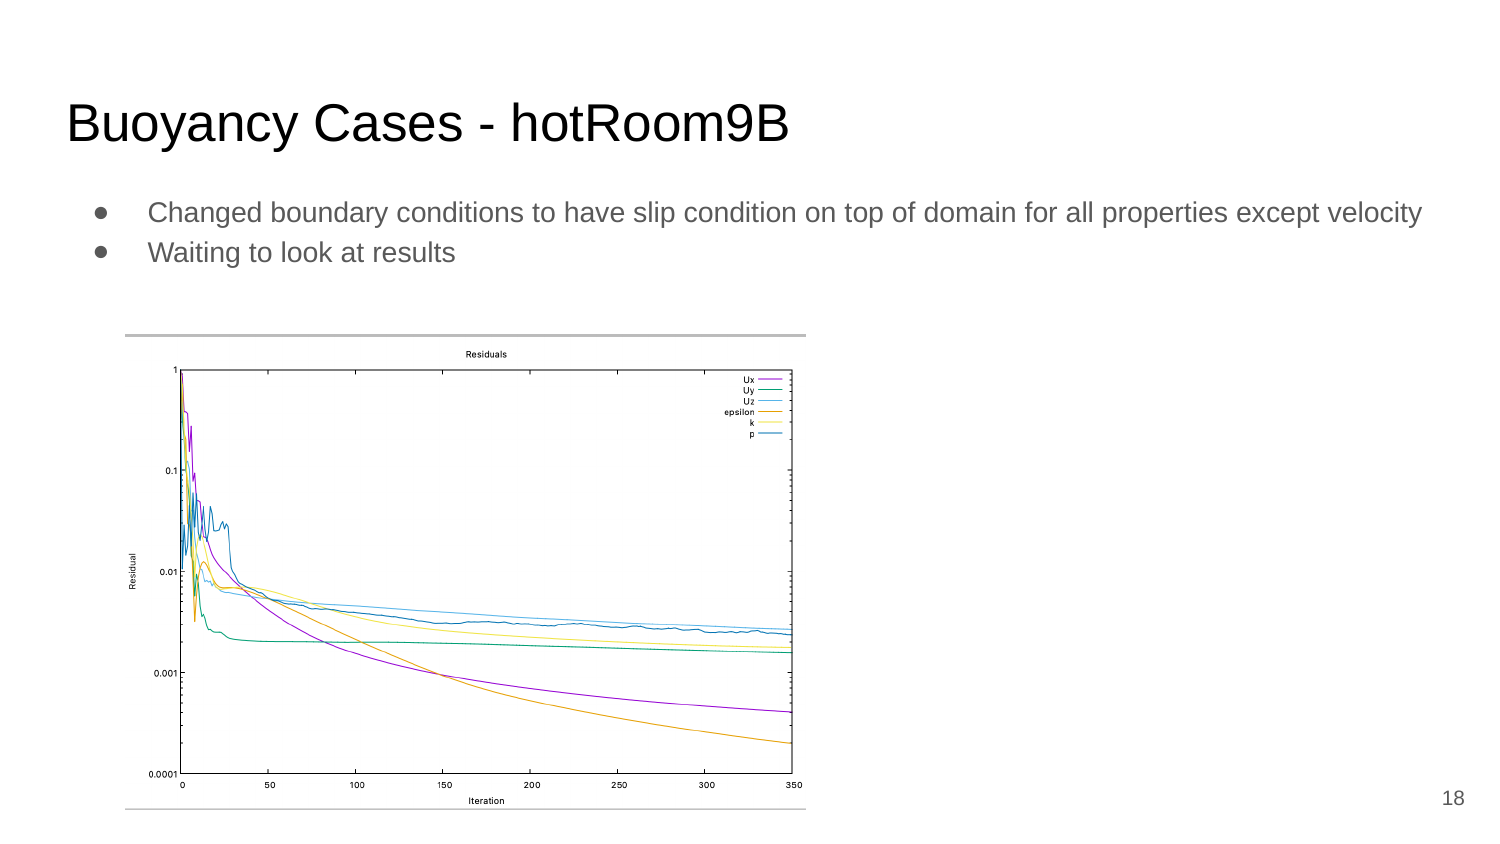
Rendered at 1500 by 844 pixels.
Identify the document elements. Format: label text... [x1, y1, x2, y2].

picture [125, 334, 806, 810]
list Changed boundary conditions to have slip condition on top of domain for all properties except velocity Waiting to look at results [51, 174, 1449, 355]
title Buoyancy Cases - hotRoom9B [51, 72, 1449, 167]
slide_number ‹#› [1389, 764, 1480, 830]
